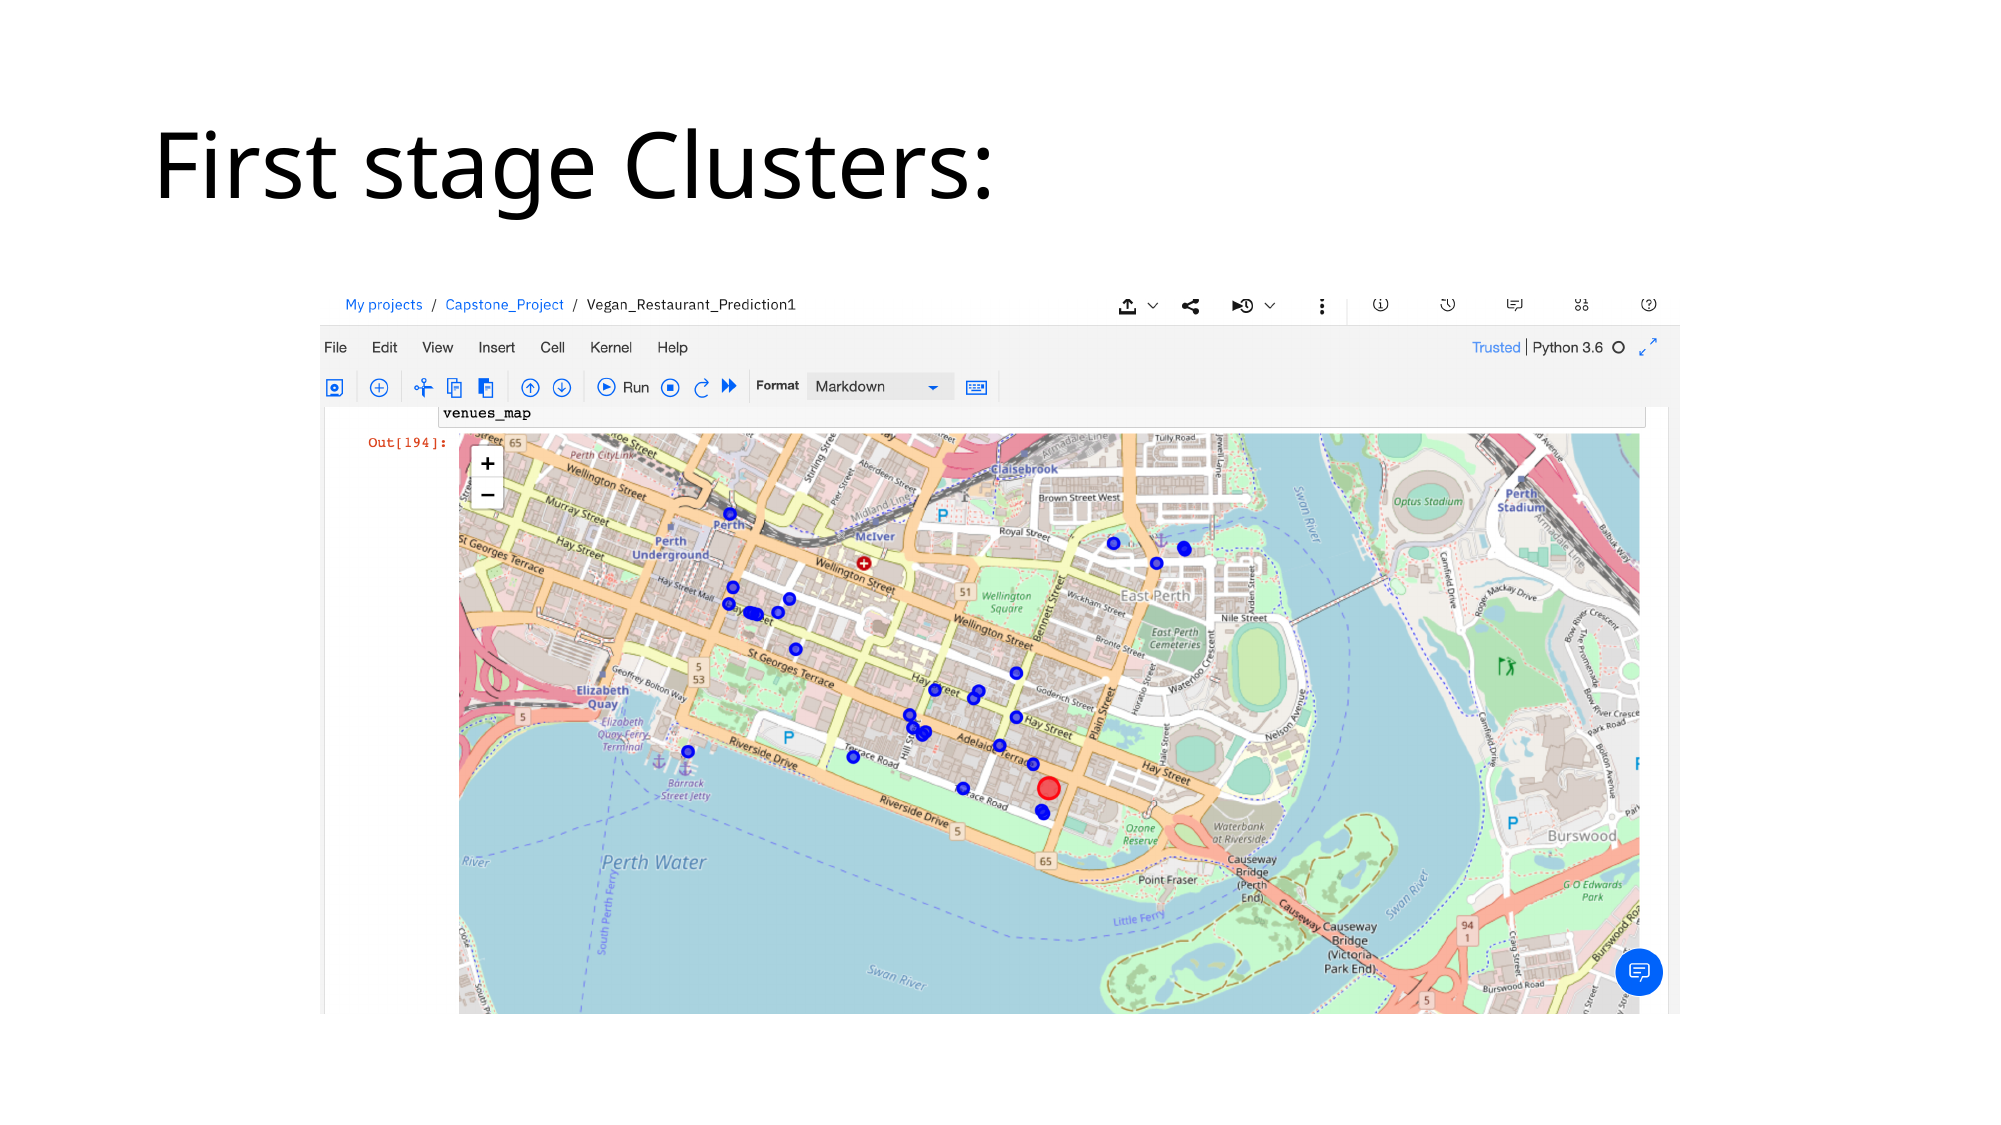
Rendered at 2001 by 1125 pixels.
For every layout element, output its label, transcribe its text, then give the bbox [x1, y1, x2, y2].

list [320, 299, 1680, 1014]
title First stage Clusters: [137, 59, 1863, 278]
